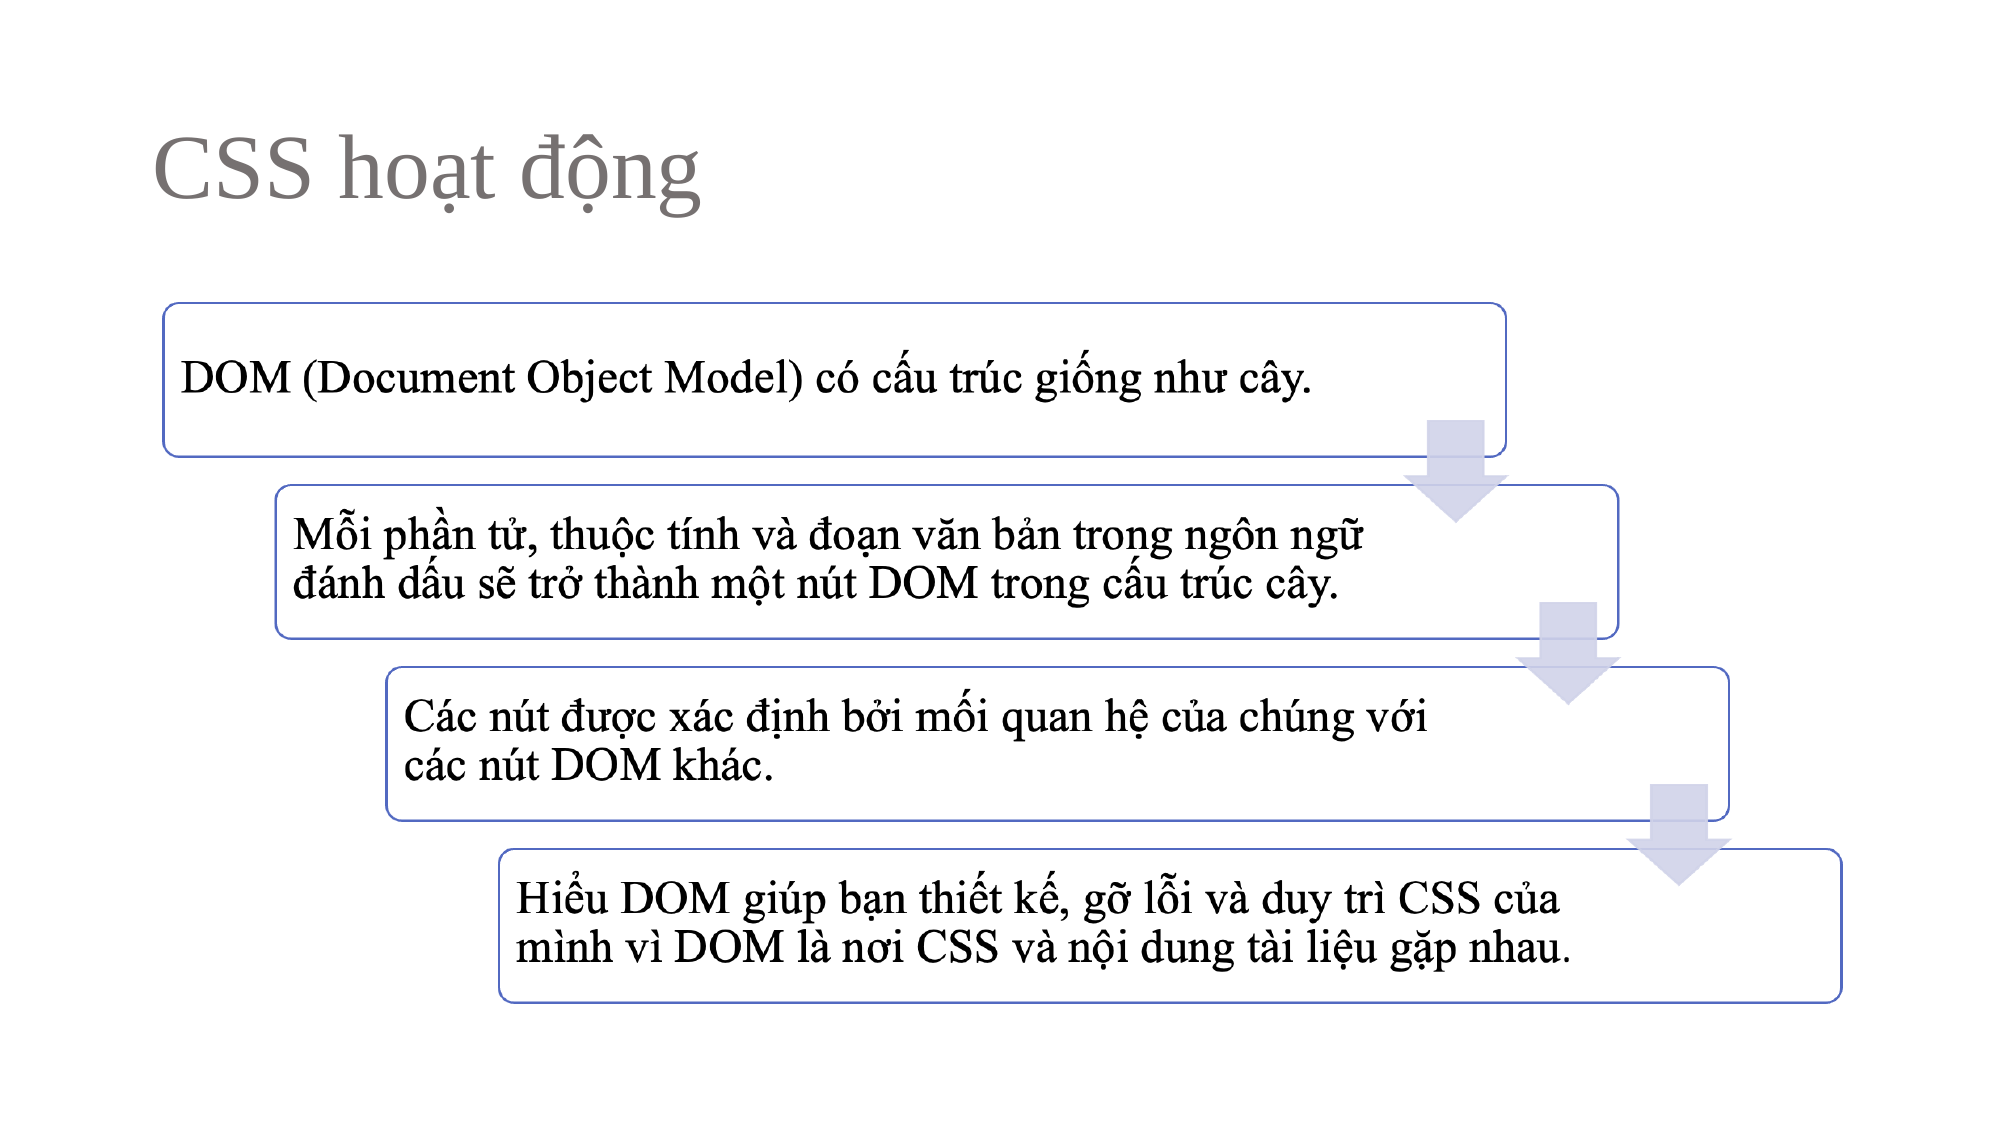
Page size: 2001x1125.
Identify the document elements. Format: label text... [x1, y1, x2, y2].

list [144, 299, 1856, 1014]
title CSS hoạt động [137, 59, 1863, 278]
